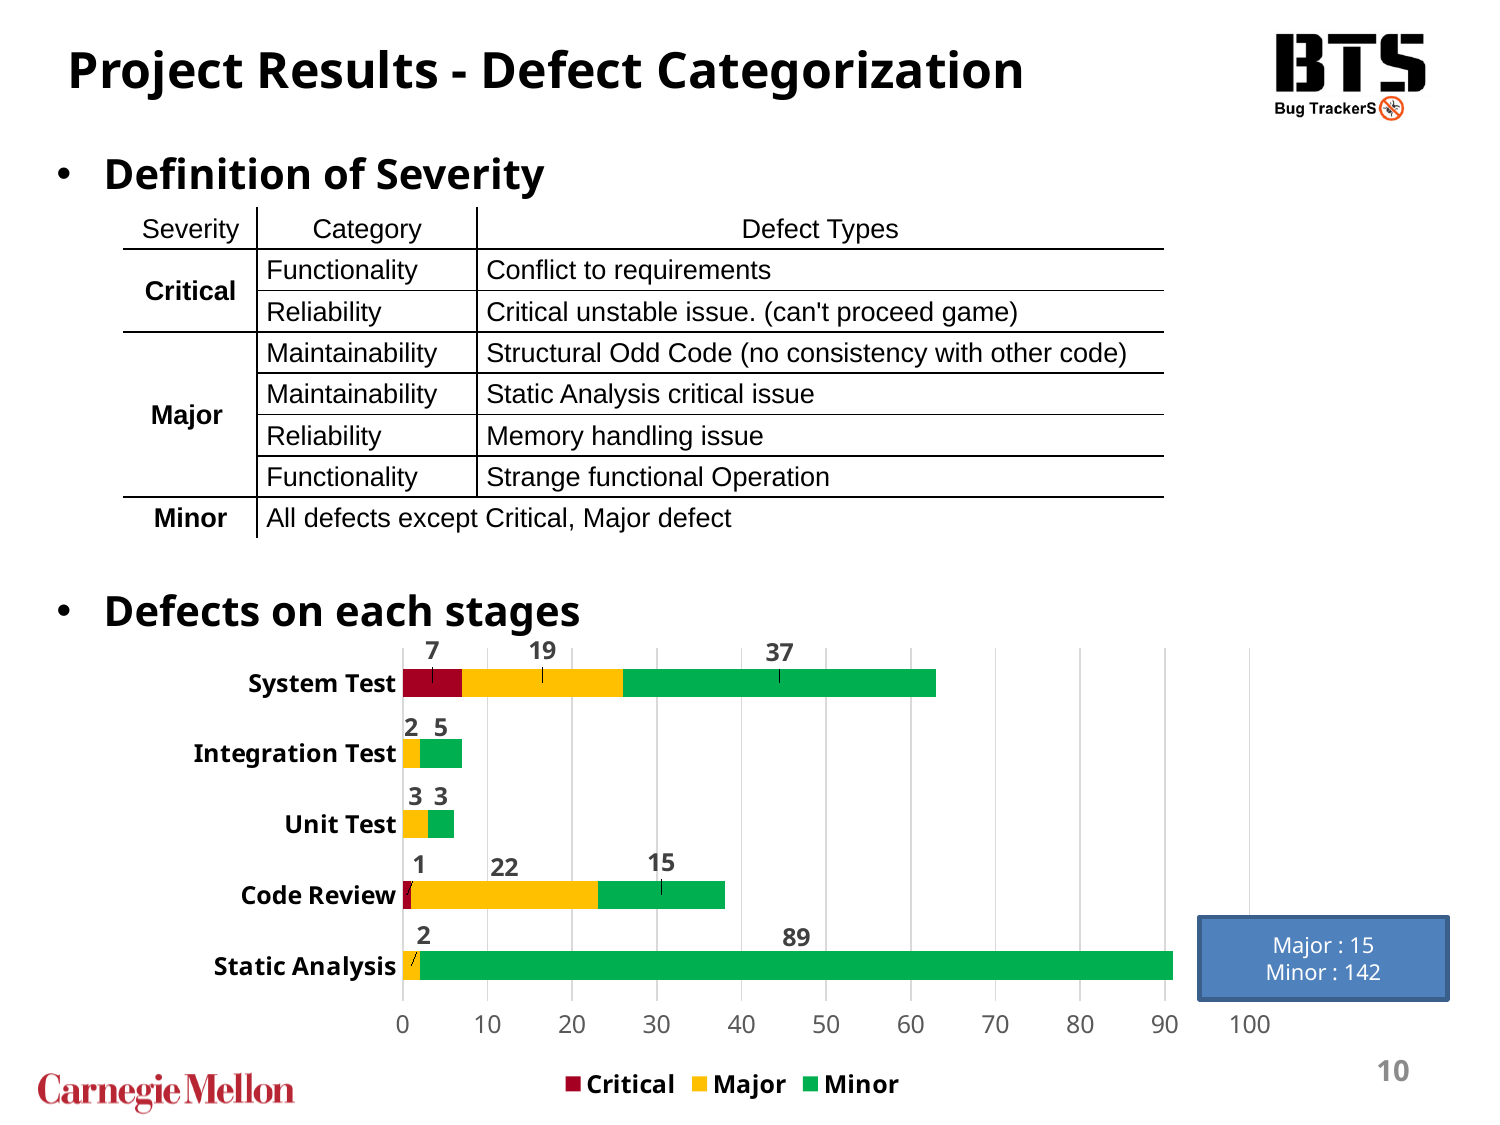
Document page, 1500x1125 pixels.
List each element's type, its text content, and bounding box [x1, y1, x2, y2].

table_cell Minor [125, 498, 256, 538]
text_box Definition of Severity [41, 125, 1436, 206]
table_cell Critical [125, 250, 256, 331]
text_box Project Results - Defect Categorization [53, 30, 1199, 106]
table_cell Structural Odd Code (no consistency with other code) [478, 333, 1162, 372]
table_cell Reliability [258, 291, 476, 331]
table_cell All defects except Critical, Major defect [258, 498, 1162, 538]
table_cell Memory handling issue [478, 415, 1162, 455]
table_cell Strange functional Operation [478, 457, 1162, 496]
table_header Defect Types [478, 209, 1162, 248]
table_cell Critical unstable issue. (can't proceed game) [478, 291, 1162, 331]
table_cell Functionality [258, 250, 476, 290]
picture [35, 1068, 296, 1116]
chart [170, 633, 1294, 1108]
table_cell Functionality [258, 457, 476, 496]
table_cell Major [125, 333, 256, 496]
table_cell Conflict to requirements [478, 250, 1162, 290]
table_cell Static Analysis critical issue [478, 374, 1162, 414]
slide_number 10 [1299, 1042, 1425, 1103]
picture [1263, 30, 1437, 127]
table_header Severity [125, 209, 256, 248]
table_cell Maintainability [258, 333, 476, 372]
table_cell Reliability [258, 415, 476, 455]
table_header Category [258, 209, 476, 248]
text_box Defects on each stages [41, 562, 1046, 643]
text_box Major : 15 Minor : 142 [1299, 915, 1450, 1002]
table_cell Maintainability [258, 374, 476, 414]
